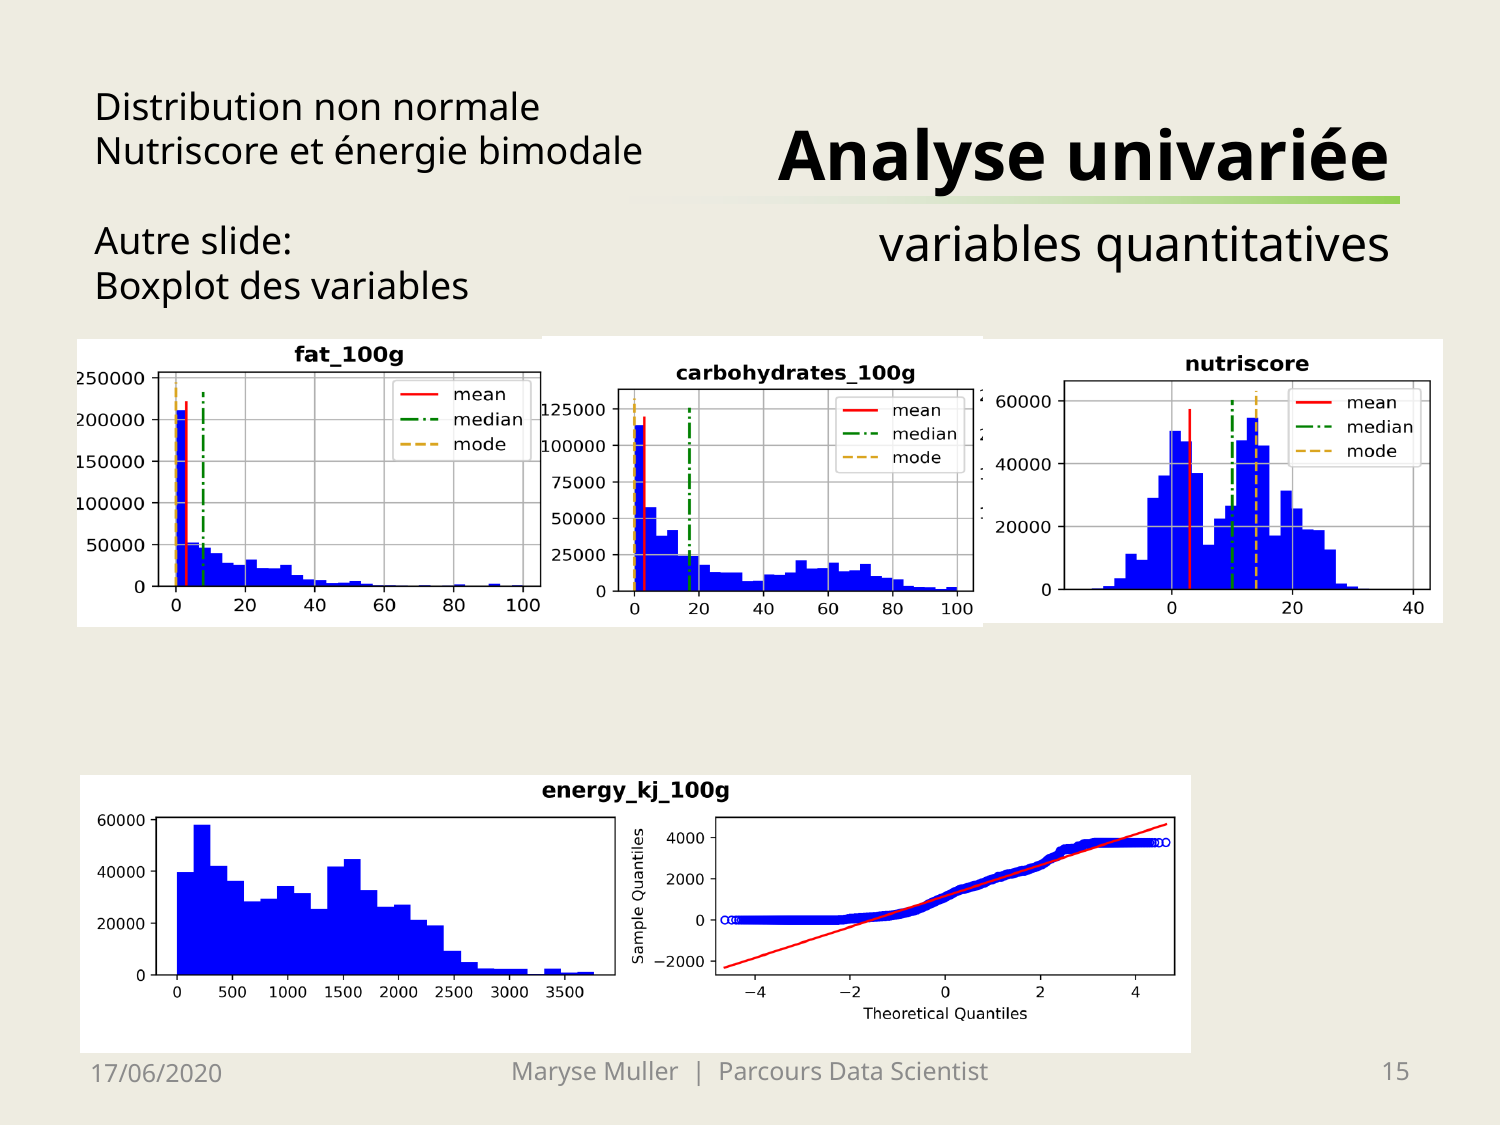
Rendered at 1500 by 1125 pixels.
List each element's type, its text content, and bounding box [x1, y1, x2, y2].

slide_number 15 [1074, 1042, 1425, 1103]
footer Maryse Muller | Parcours Data Scientist [472, 1061, 1028, 1103]
text_box [625, 194, 1402, 206]
title Analyse univariée variables quantitatives [703, 104, 1407, 279]
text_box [77, 336, 1443, 627]
picture [80, 774, 1191, 1053]
text_box Distribution non normale Nutriscore et énergie bimodale Autre slide: Boxplot des variables [79, 75, 703, 334]
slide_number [75, 1057, 425, 1103]
